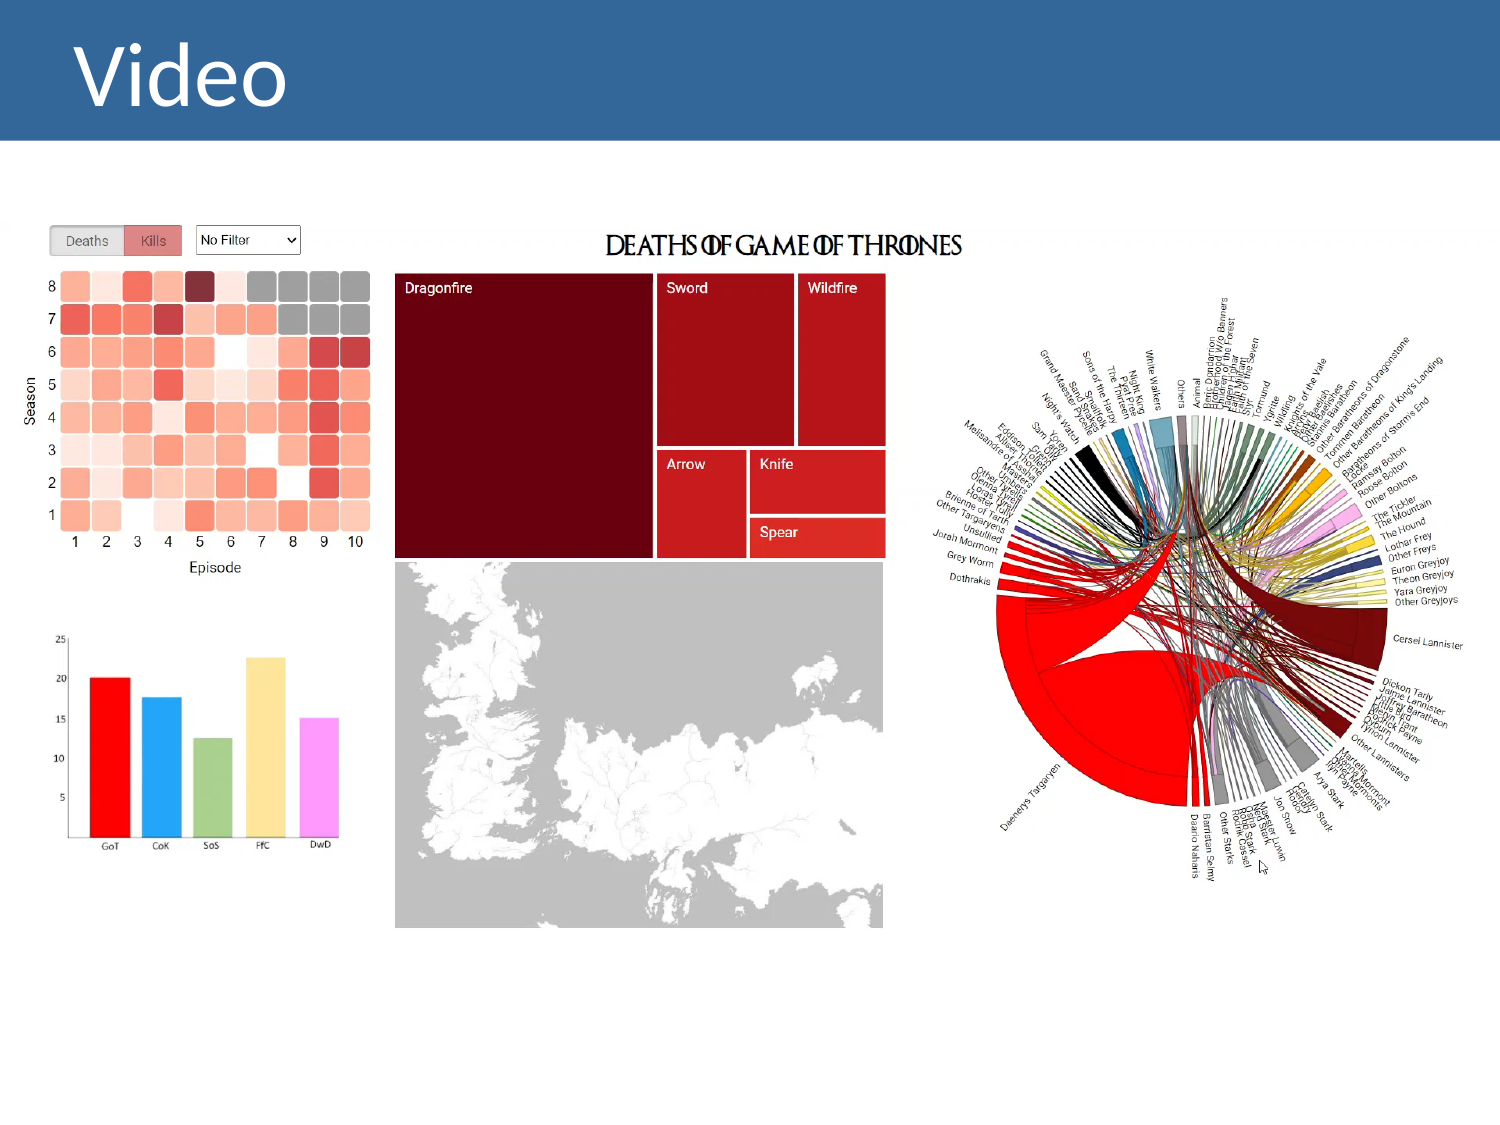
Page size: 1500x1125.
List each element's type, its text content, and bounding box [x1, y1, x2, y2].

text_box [0, 219, 1500, 1064]
title Video [0, 0, 1500, 141]
